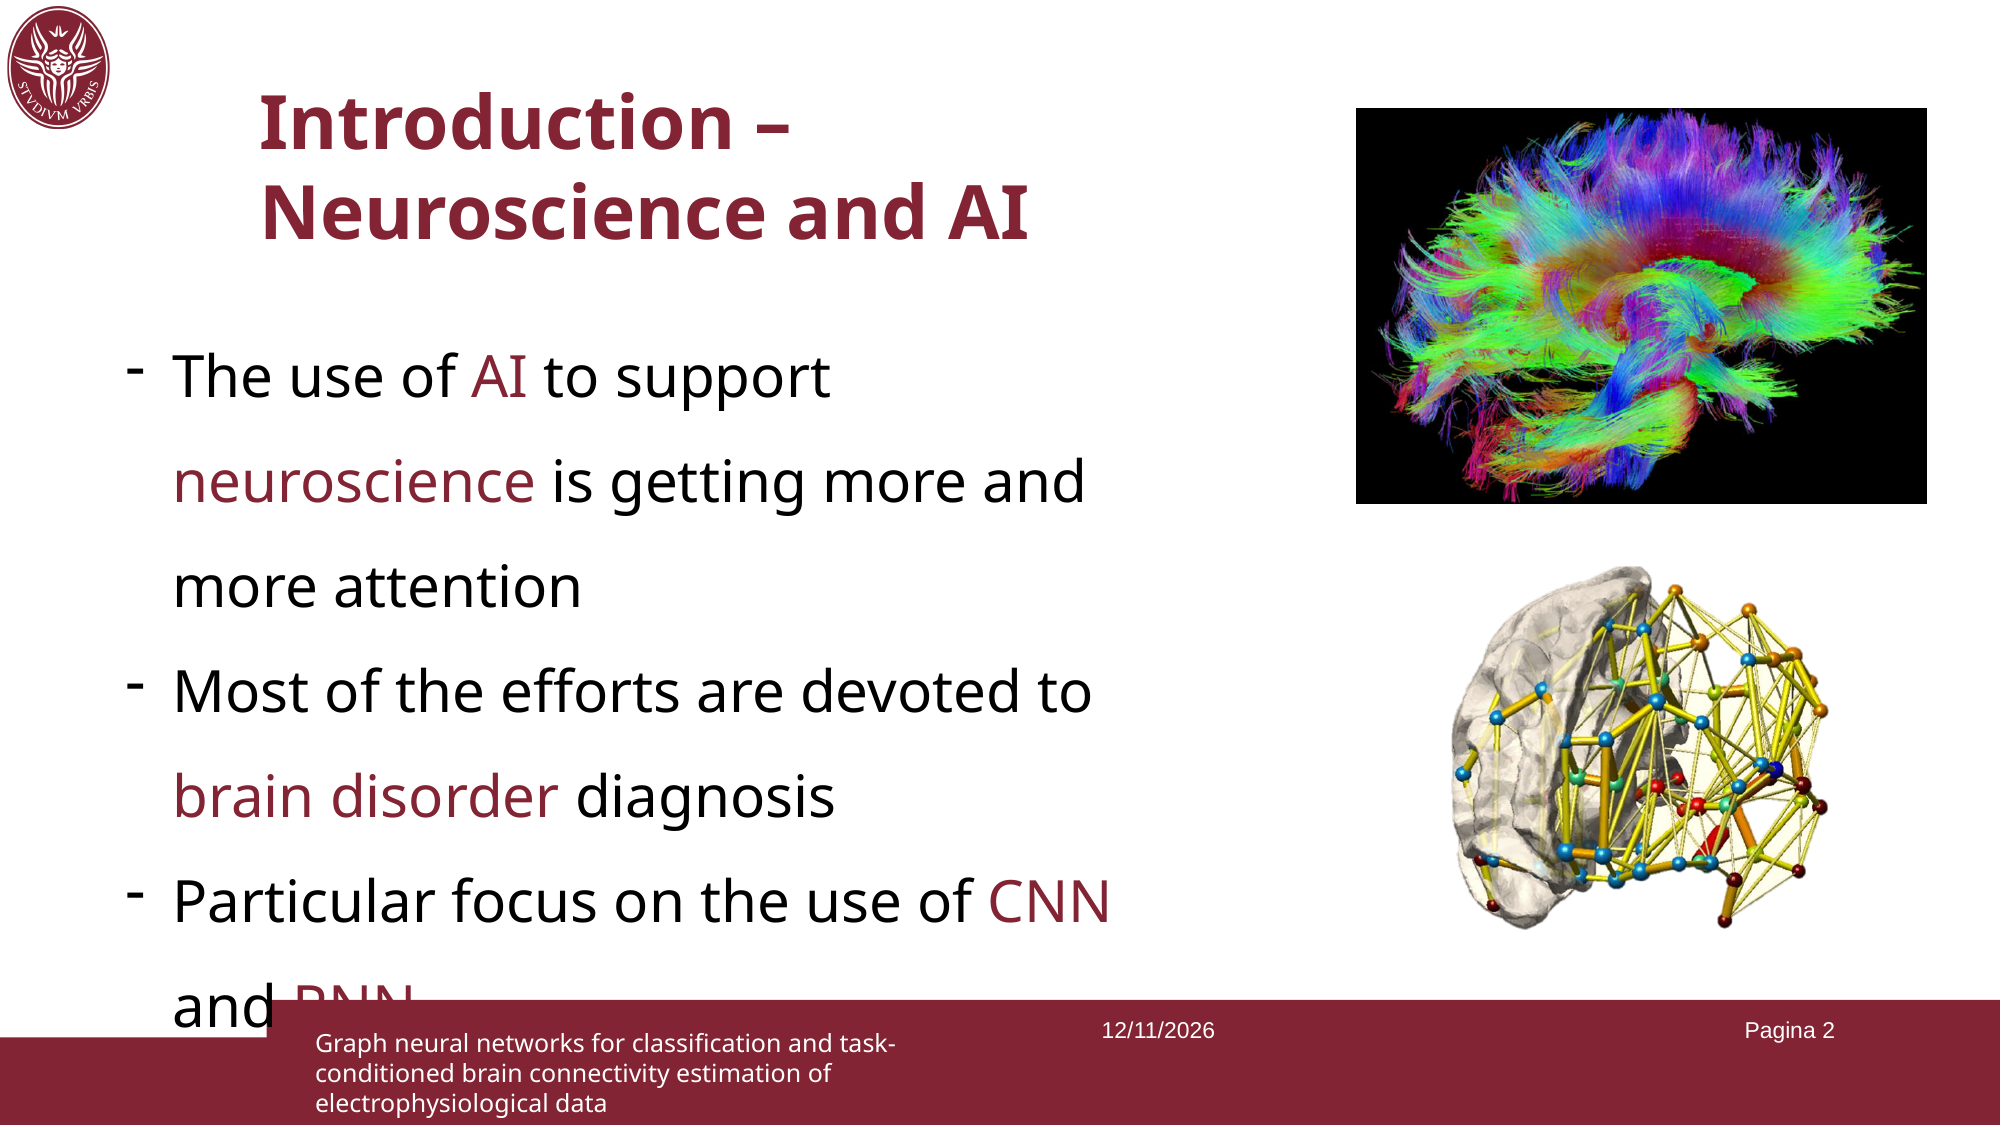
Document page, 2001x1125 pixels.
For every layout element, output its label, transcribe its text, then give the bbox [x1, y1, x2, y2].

slide_number Pagina 2 [1433, 1008, 1850, 1084]
picture [7, 6, 111, 129]
footer Graph neural networks for classification and task-conditioned brain connectivity estimation of electrophysiological data [300, 1020, 1034, 1096]
title Introduction – Neuroscience and AI [244, 67, 1305, 150]
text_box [1356, 108, 1927, 944]
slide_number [1034, 1008, 1367, 1084]
text_box The use of AI to support neuroscience is getting more and more attention Most of the efforts are devoted to brain disorder diagnosis Particular focus on the use of CNN and RNN [110, 297, 1214, 1047]
